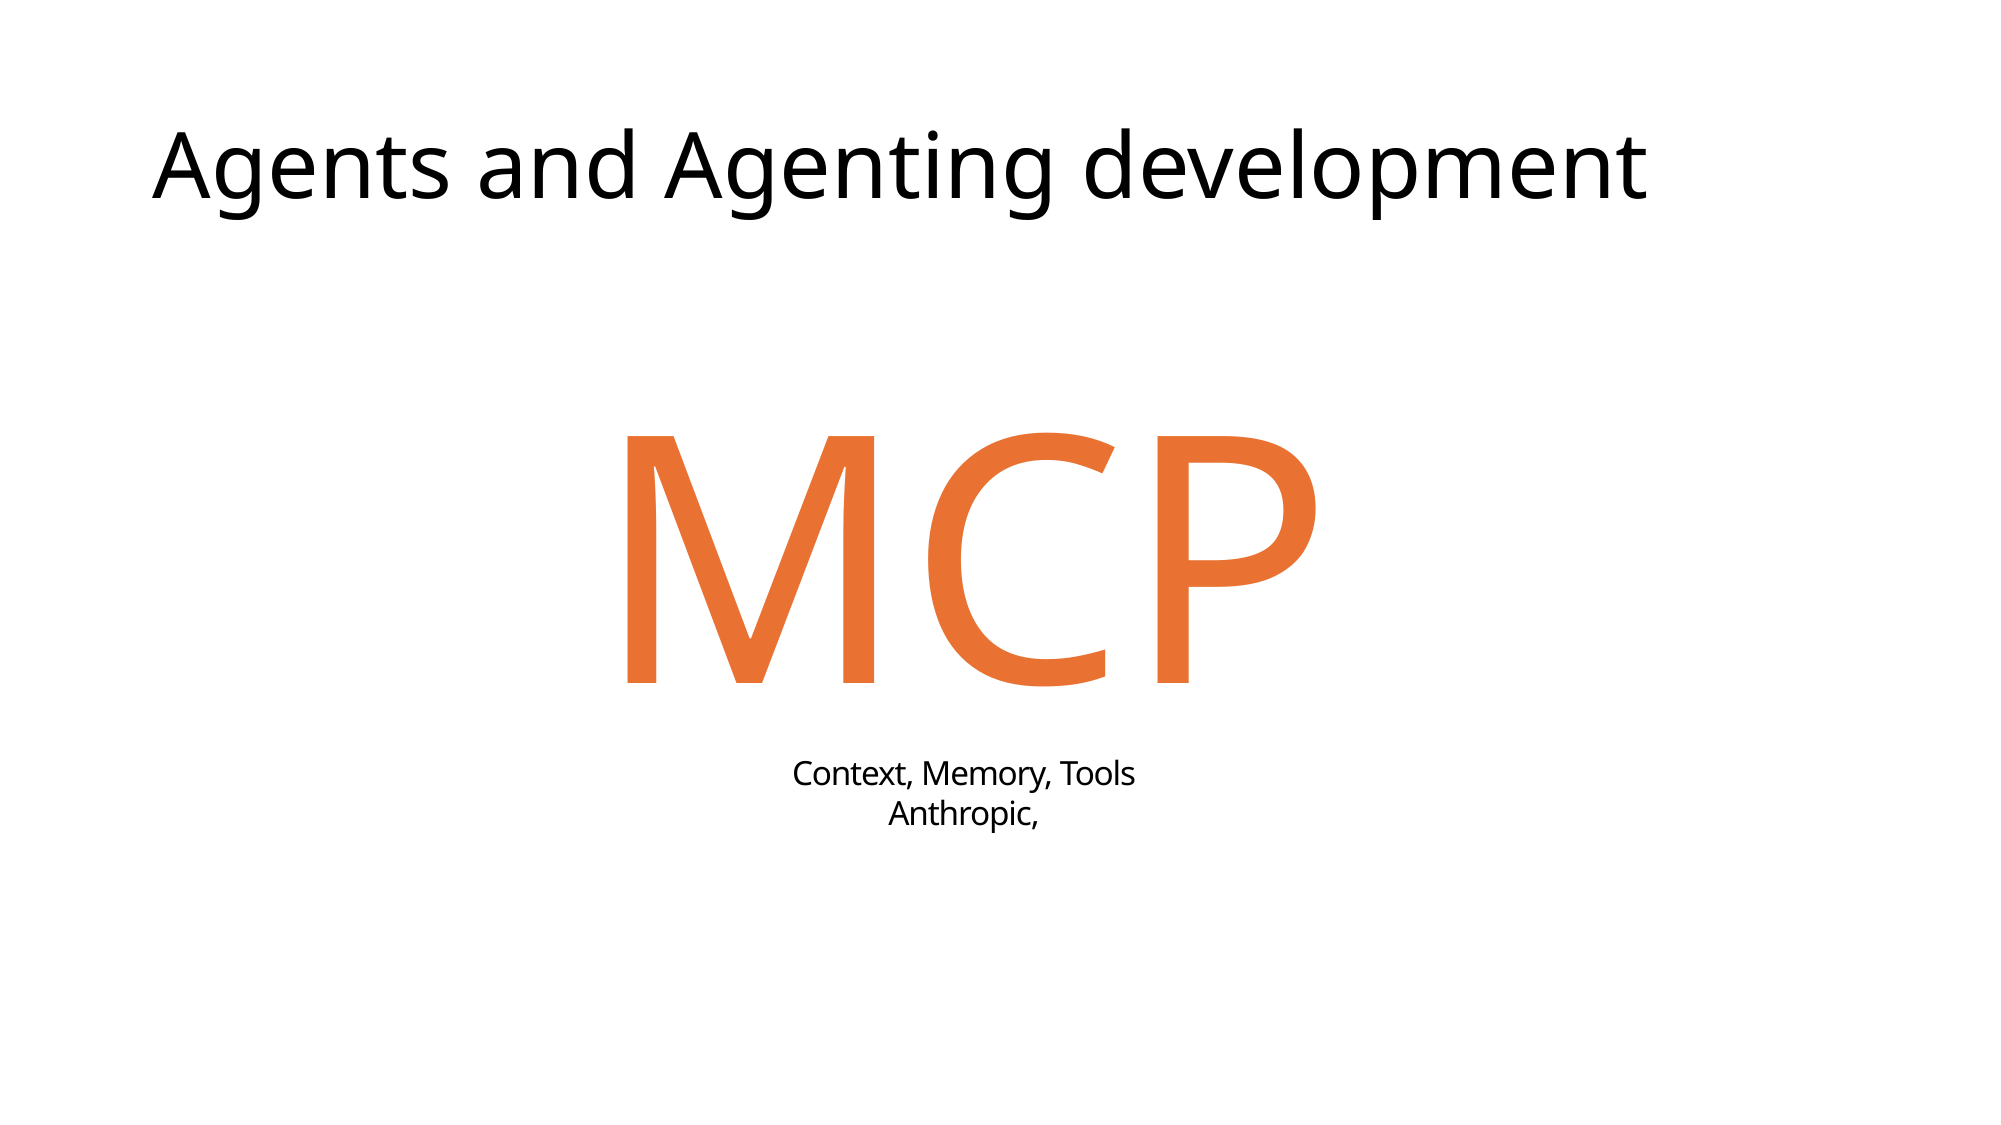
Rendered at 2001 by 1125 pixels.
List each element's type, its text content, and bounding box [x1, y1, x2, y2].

title Agents and Agenting development [137, 59, 1863, 278]
text_box MCP Context, Memory, Tools Anthropic, [538, 337, 1391, 833]
